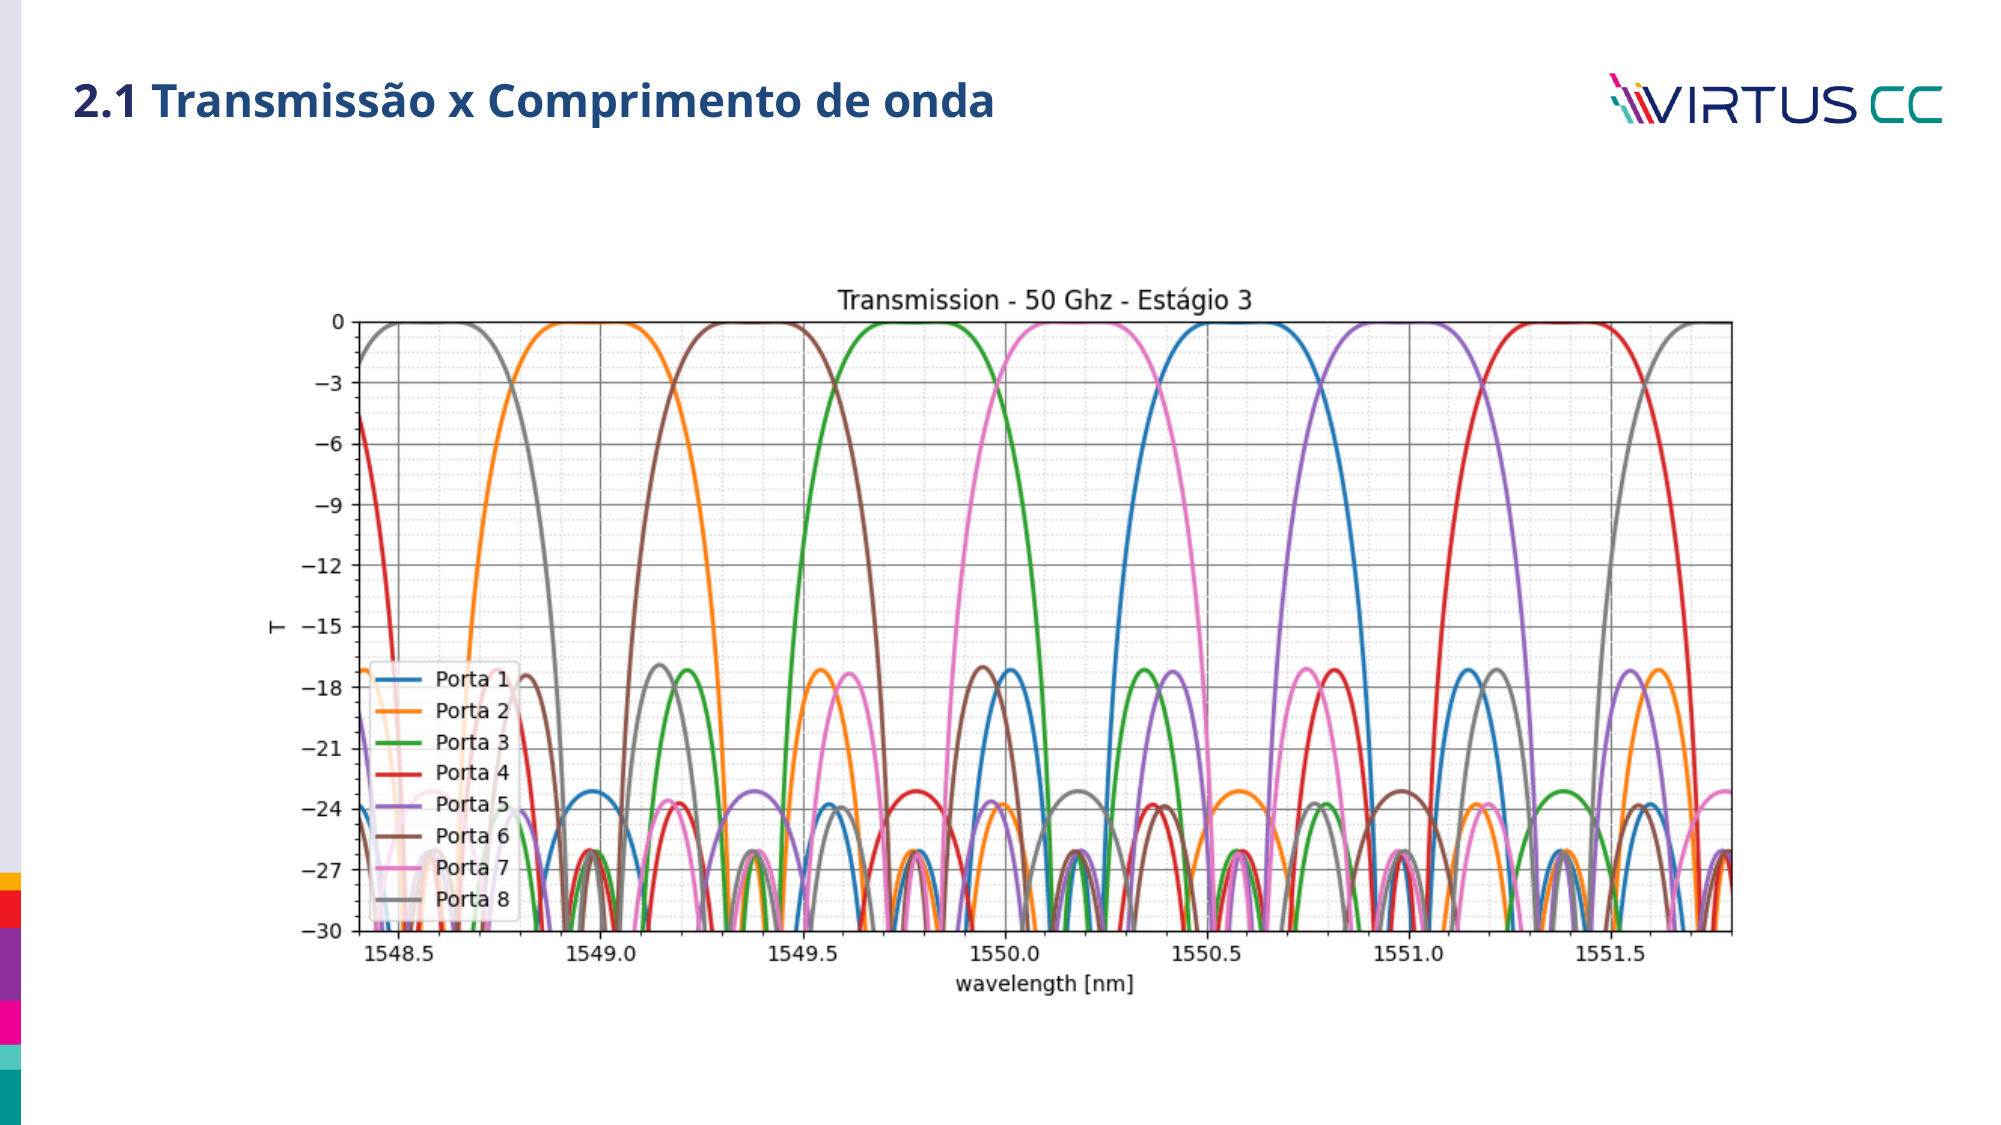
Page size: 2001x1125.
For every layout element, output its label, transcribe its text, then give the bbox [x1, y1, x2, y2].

picture [0, 0, 21, 1125]
picture [254, 272, 1746, 1011]
picture [1609, 73, 1943, 124]
title 2.1 Transmissão x Comprimento de onda [71, 69, 1128, 260]
